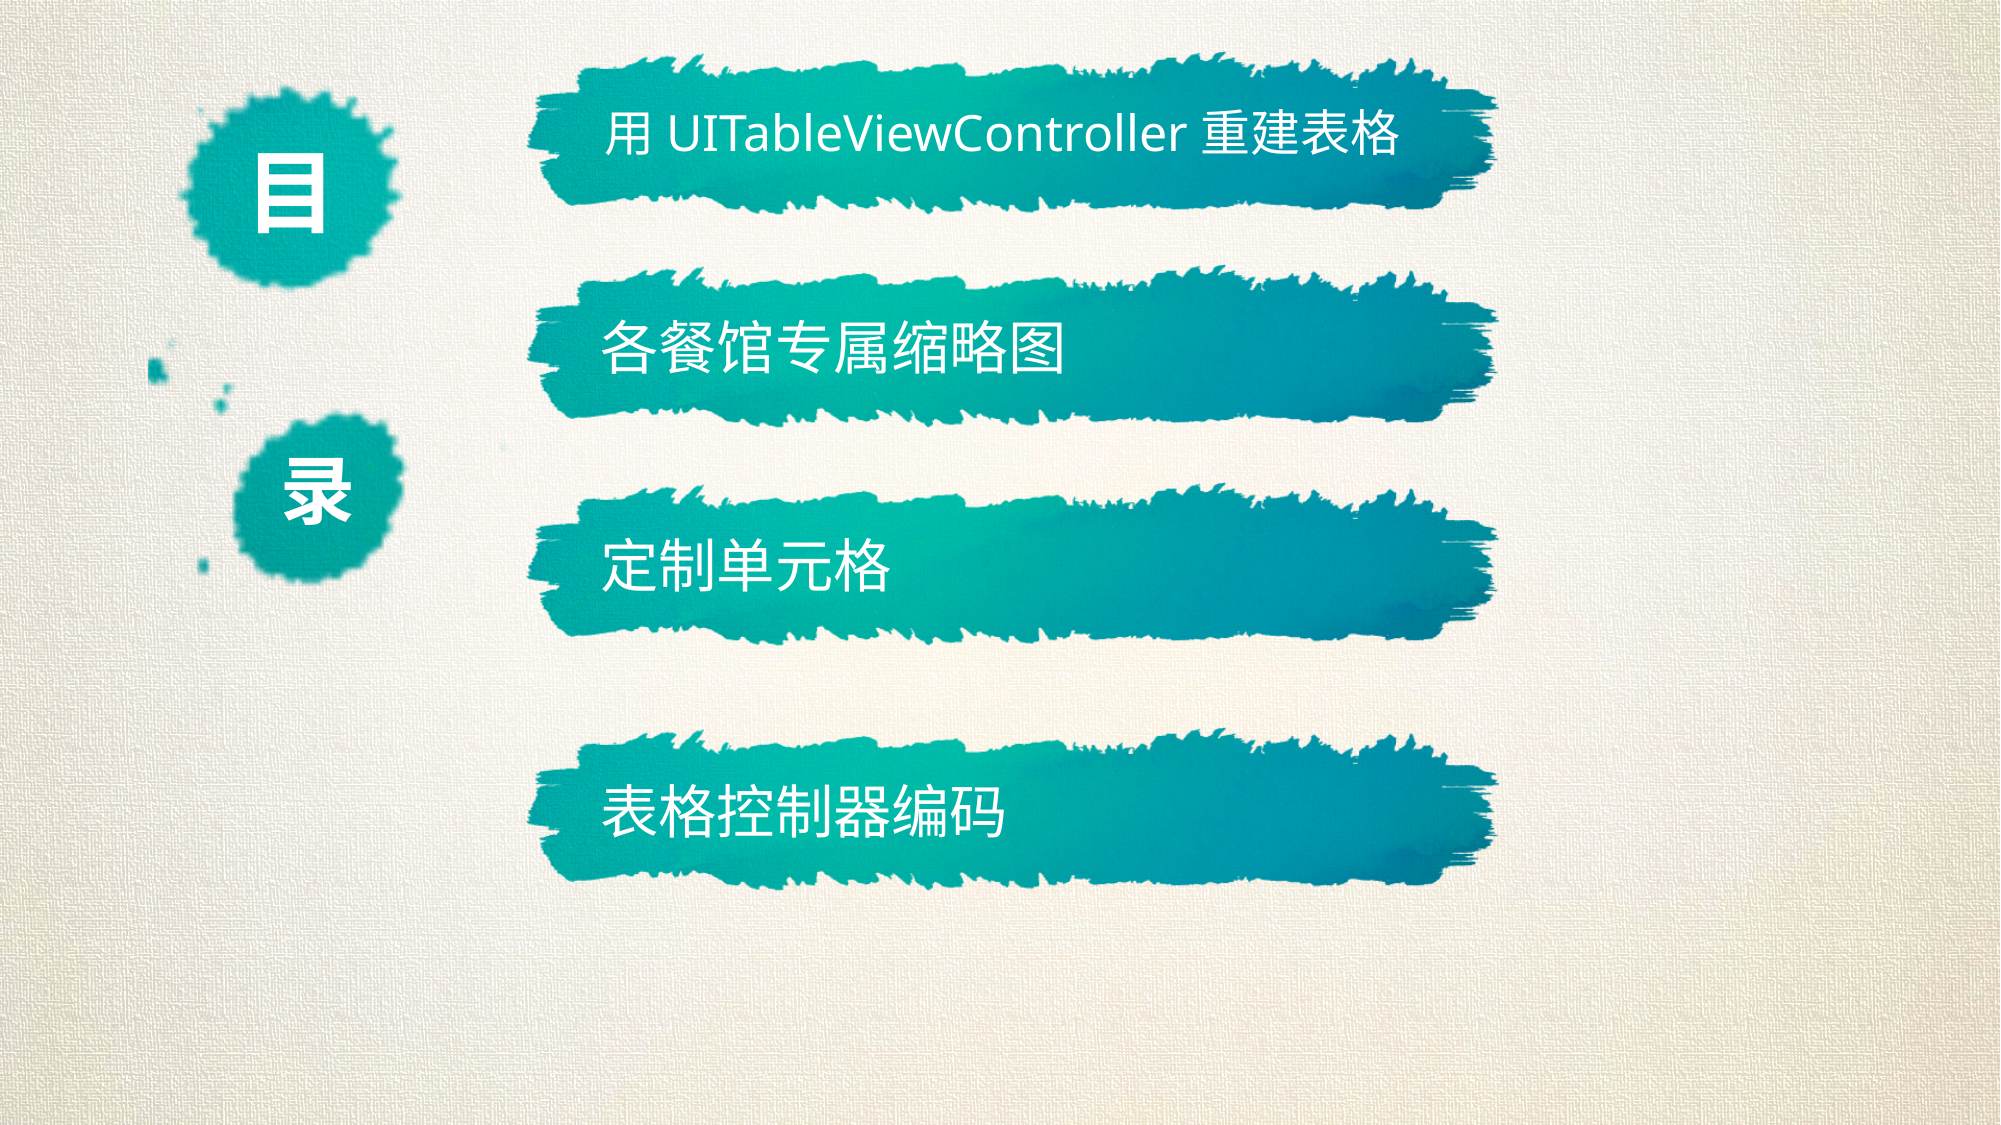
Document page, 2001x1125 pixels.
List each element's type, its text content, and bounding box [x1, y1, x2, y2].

text_box 定制单元格 [1500, 521, 1869, 607]
text_box 用UITableViewController重建表格 [1500, 94, 1873, 169]
text_box 表格控制器编码 [1500, 767, 1869, 853]
picture [0, 0, 2000, 1125]
text_box 各餐馆专属缩略图 [1500, 303, 1869, 389]
